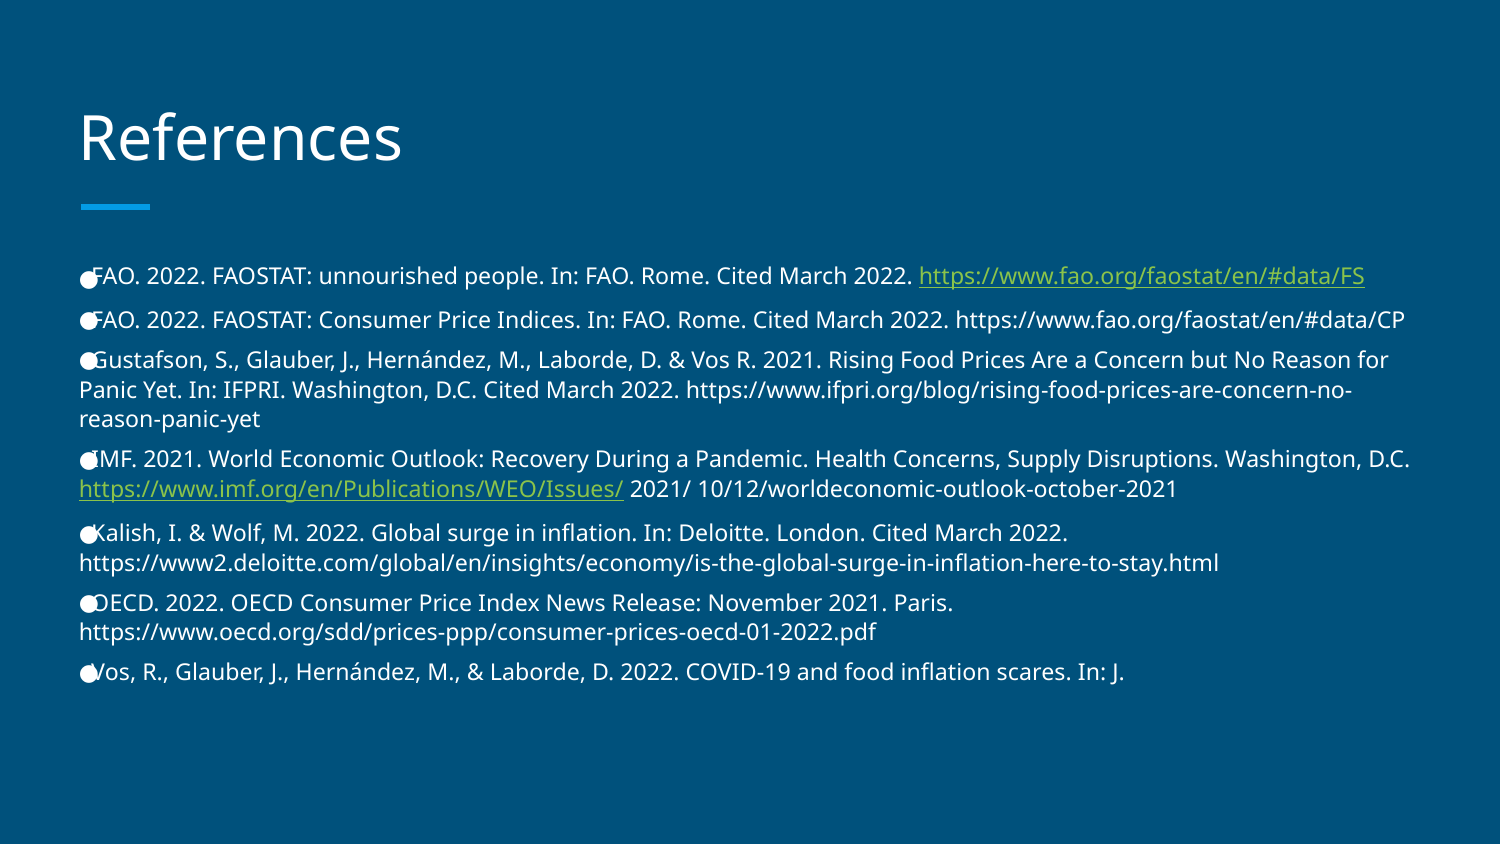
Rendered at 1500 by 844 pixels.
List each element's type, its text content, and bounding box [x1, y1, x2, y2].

list FAO. 2022. FAOSTAT: unnourished people. In: FAO. Rome. Cited March 2022. https://www.fao.org/faostat/en/#data/FS FAO. 2022. FAOSTAT: Consumer Price Indices. In: FAO. Rome. Cited March 2022. https://www.fao.org/faostat/en/#data/CP Gustafson, S., Glauber, J., Hernández, M., Laborde, D. & Vos R. 2021. Rising Food Prices Are a Concern but No Reason for Panic Yet. In: IFPRI. Washington, D.C. Cited March 2022. https://www.ifpri.org/blog/rising-food-prices-are-concern-no-reason-panic-yet IMF. 2021. World Economic Outlook: Recovery During a Pandemic. Health Concerns, Supply Disruptions. Washington, D.C. https://www.imf.org/en/Publications/WEO/Issues/ 2021/ 10/12/worldeconomic-outlook-october-2021 Kalish, I. & Wolf, M. 2022. Global surge in inflation. In: Deloitte. London. Cited March 2022. https://www2.deloitte.com/global/en/insights/economy/is-the-global-surge-in-inflation-here-to-stay.html OECD. 2022. OECD Consumer Price Index News Release: November 2021. Paris. https://www.oecd.org/sdd/prices-ppp/consumer-prices-oecd-01-2022.pdf Vos, R., Glauber, J., Hernández, M., & Laborde, D. 2022. COVID-19 and food inflation scares. In: J. [63, 244, 1437, 750]
title References [63, 75, 1437, 188]
